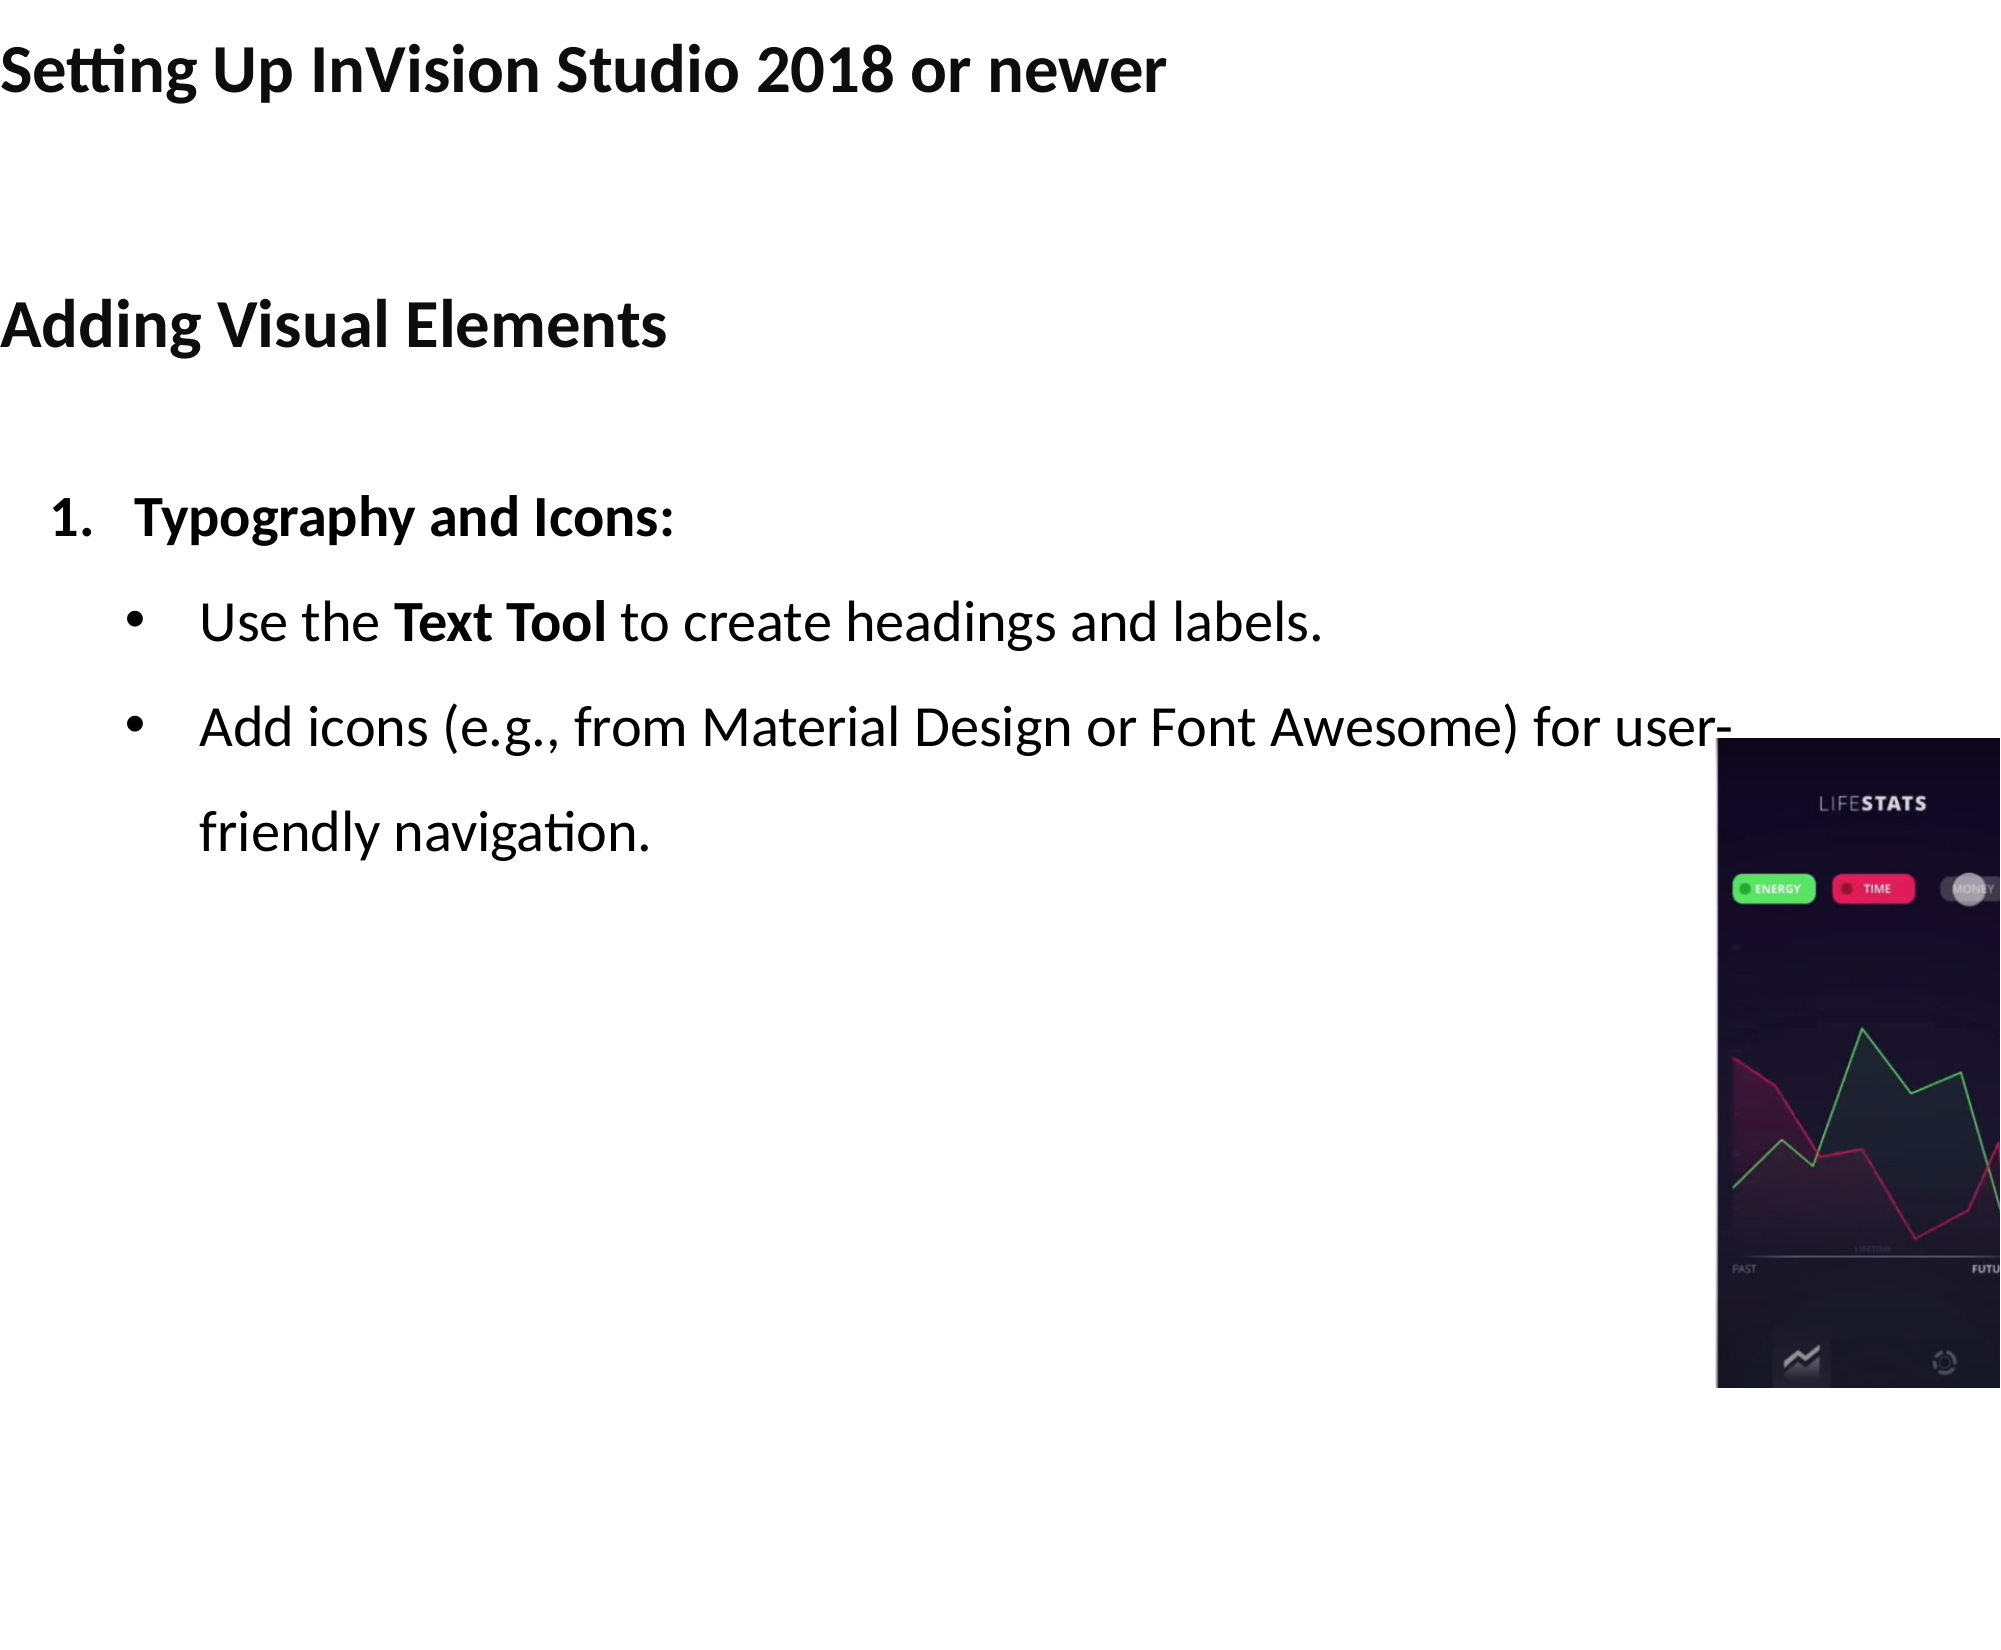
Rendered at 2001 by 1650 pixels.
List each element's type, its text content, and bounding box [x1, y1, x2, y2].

picture [1715, 738, 2000, 1388]
title Adding Visual Elements [0, 262, 1779, 361]
text_box Typography and Icons: Use the Text Tool to create headings and labels. Add icons (e.g., from Material Design or Font Awesome) for user-friendly navigation. [35, 435, 1923, 871]
text_box Setting Up InVision Studio 2018 or newer [0, 7, 1779, 107]
